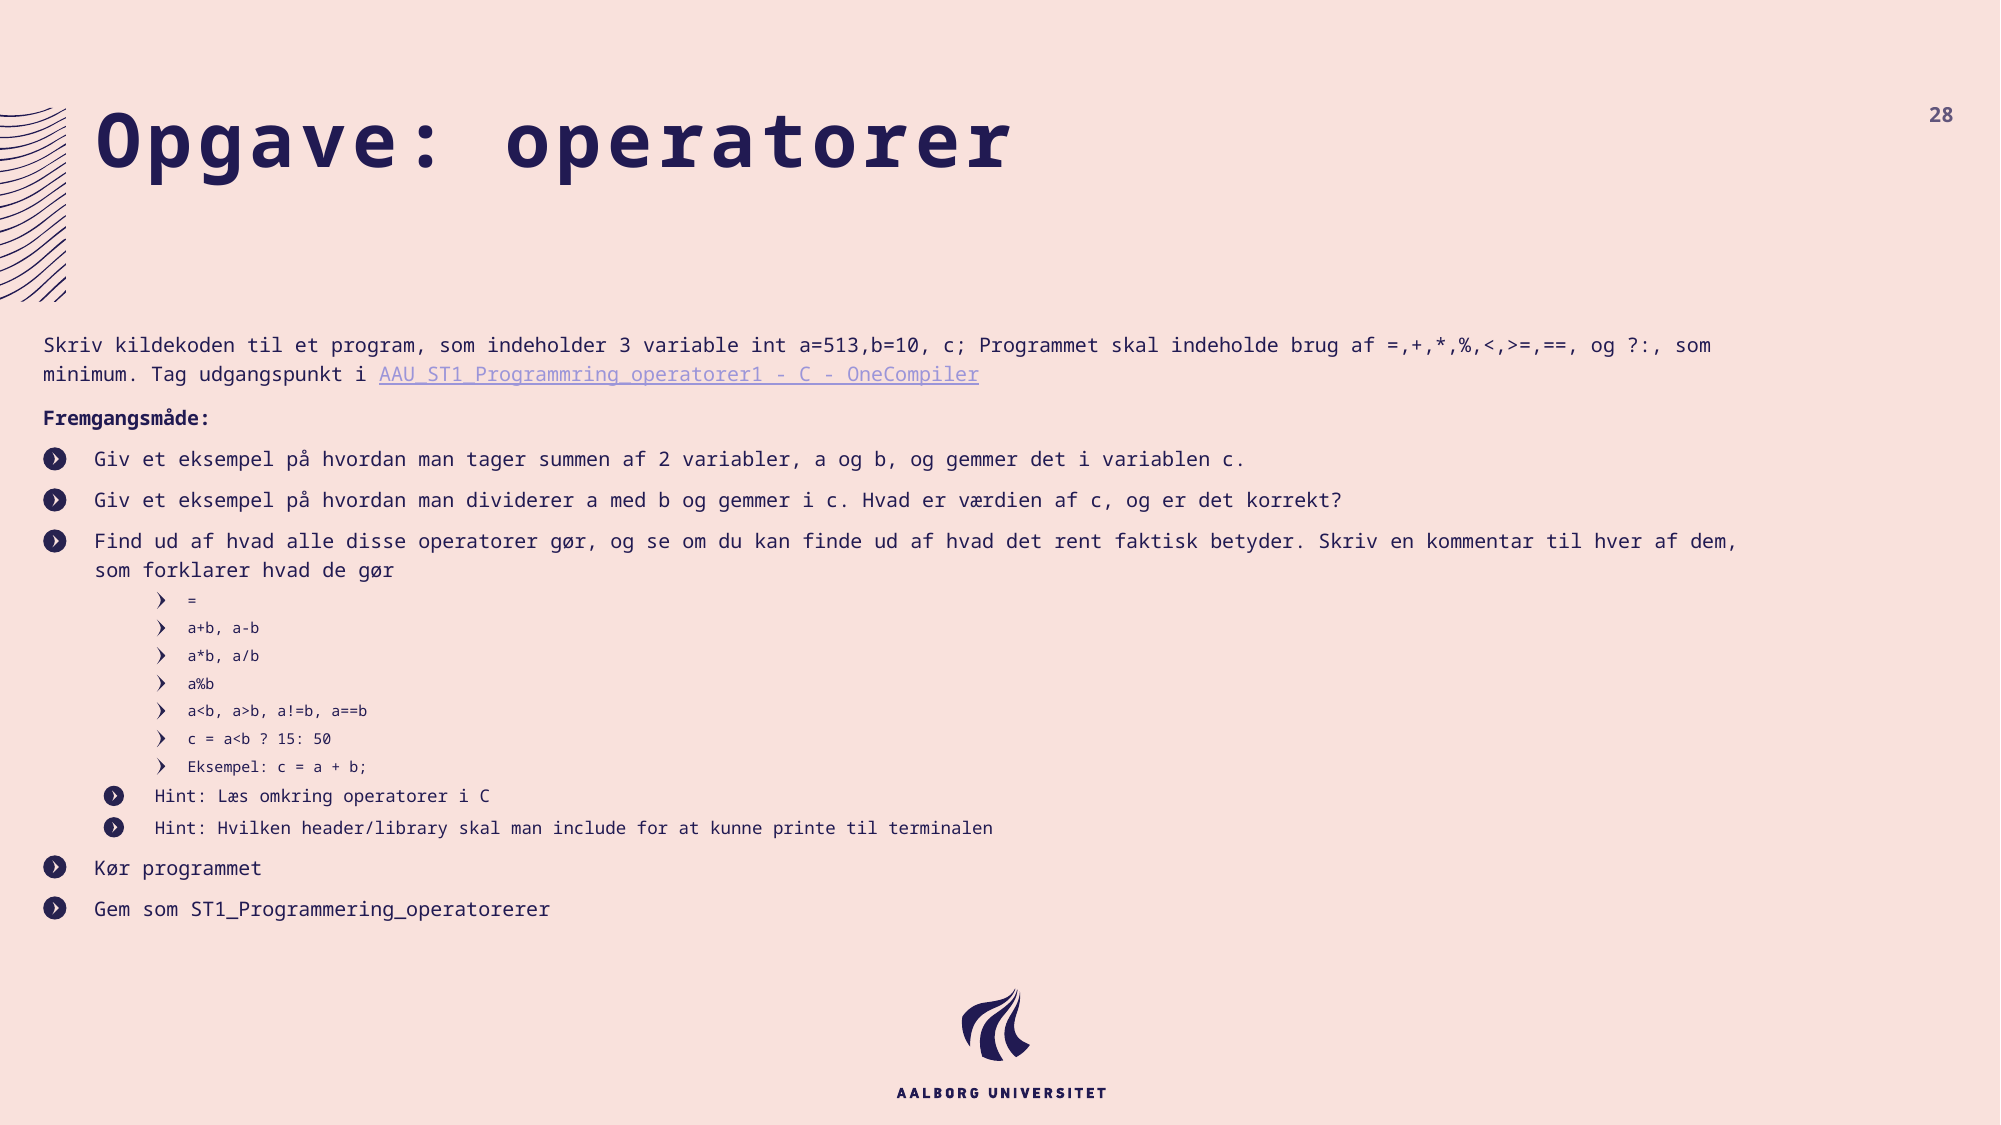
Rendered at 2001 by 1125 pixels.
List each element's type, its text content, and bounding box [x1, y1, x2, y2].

list Skriv kildekoden til et program, som indeholder 3 variable int a=513,b=10, c; Programmet skal indeholde brug af =,+,*,%,<,>=,==, og ?:, som minimum. Tag udgangspunkt i AAU_ST1_Programmring_operatorer1 - C - OneCompiler Fremgangsmåde: Giv et eksempel på hvordan man tager summen af 2 variabler, a og b, og gemmer det i variablen c. Giv et eksempel på hvordan man dividerer a med b og gemmer i c. Hvad er værdien af c, og er det korrekt? Find ud af hvad alle disse operatorer gør, og se om du kan finde ud af hvad det rent faktisk betyder. Skriv en kommentar til hver af dem, som forklarer hvad de gør = a+b, a-b a*b, a/b a%b a<b, a>b, a!=b, a==b c = a<b ? 15: 50 Eksempel: c = a + b; Hint: Læs omkring operatorer i C Hint: Hvilken header/library skal man include for at kunne printe til terminalen Kør programmet Gem som ST1_Programmering_operatorerer [43, 320, 1786, 928]
slide_number 28 [1860, 97, 1954, 135]
title Opgave: operatorer [96, 60, 1148, 303]
